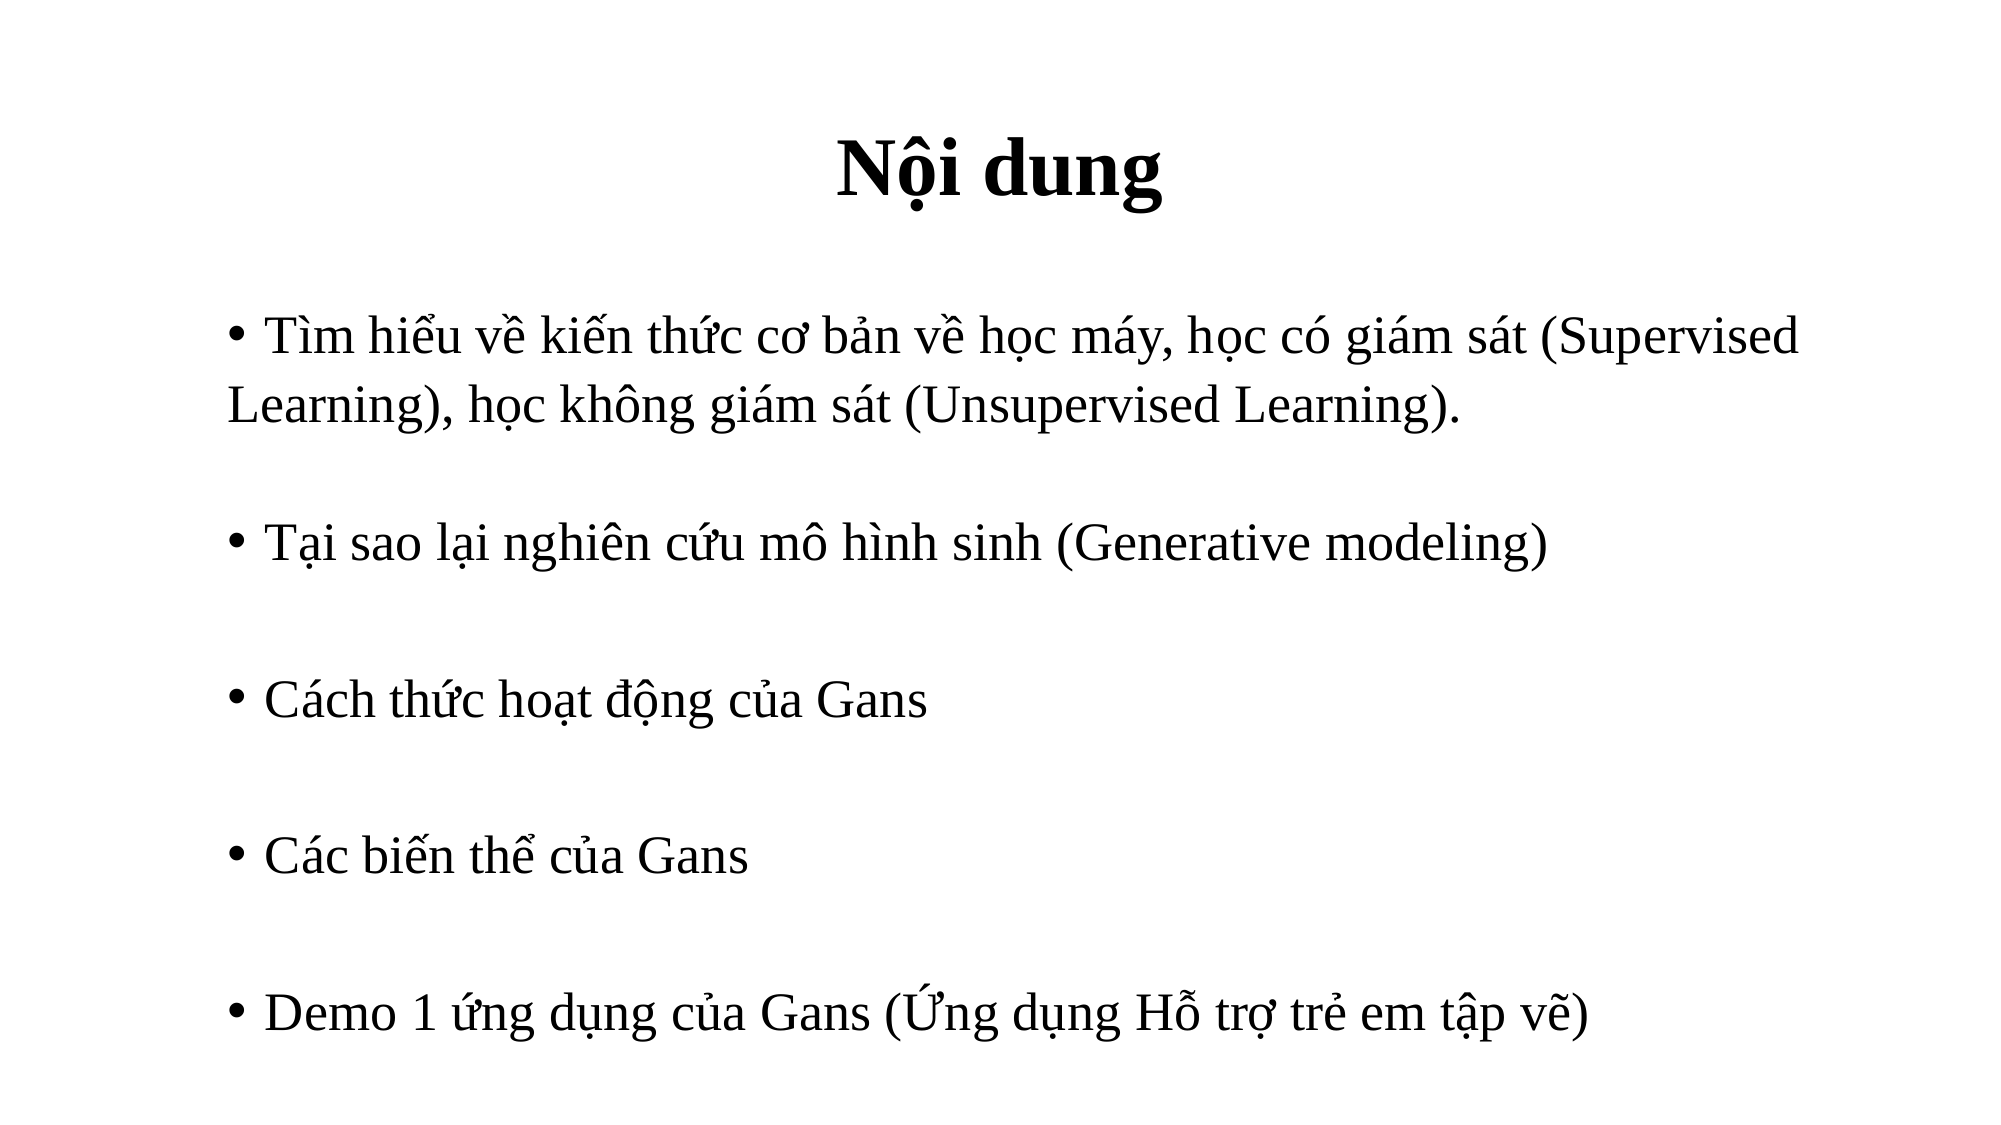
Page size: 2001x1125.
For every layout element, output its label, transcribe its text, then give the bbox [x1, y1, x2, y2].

title Nội dung [137, 59, 1863, 278]
list Tìm hiểu về kiến thức cơ bản về học máy, học có giám sát (Supervised Learning), học không giám sát (Unsupervised Learning). Tại sao lại nghiên cứu mô hình sinh (Generative modeling) Cách thức hoạt động của Gans Các biến thể của Gans Demo 1 ứng dụng của Gans (Ứng dụng Hỗ trợ trẻ em tập vẽ) [137, 299, 1863, 1014]
